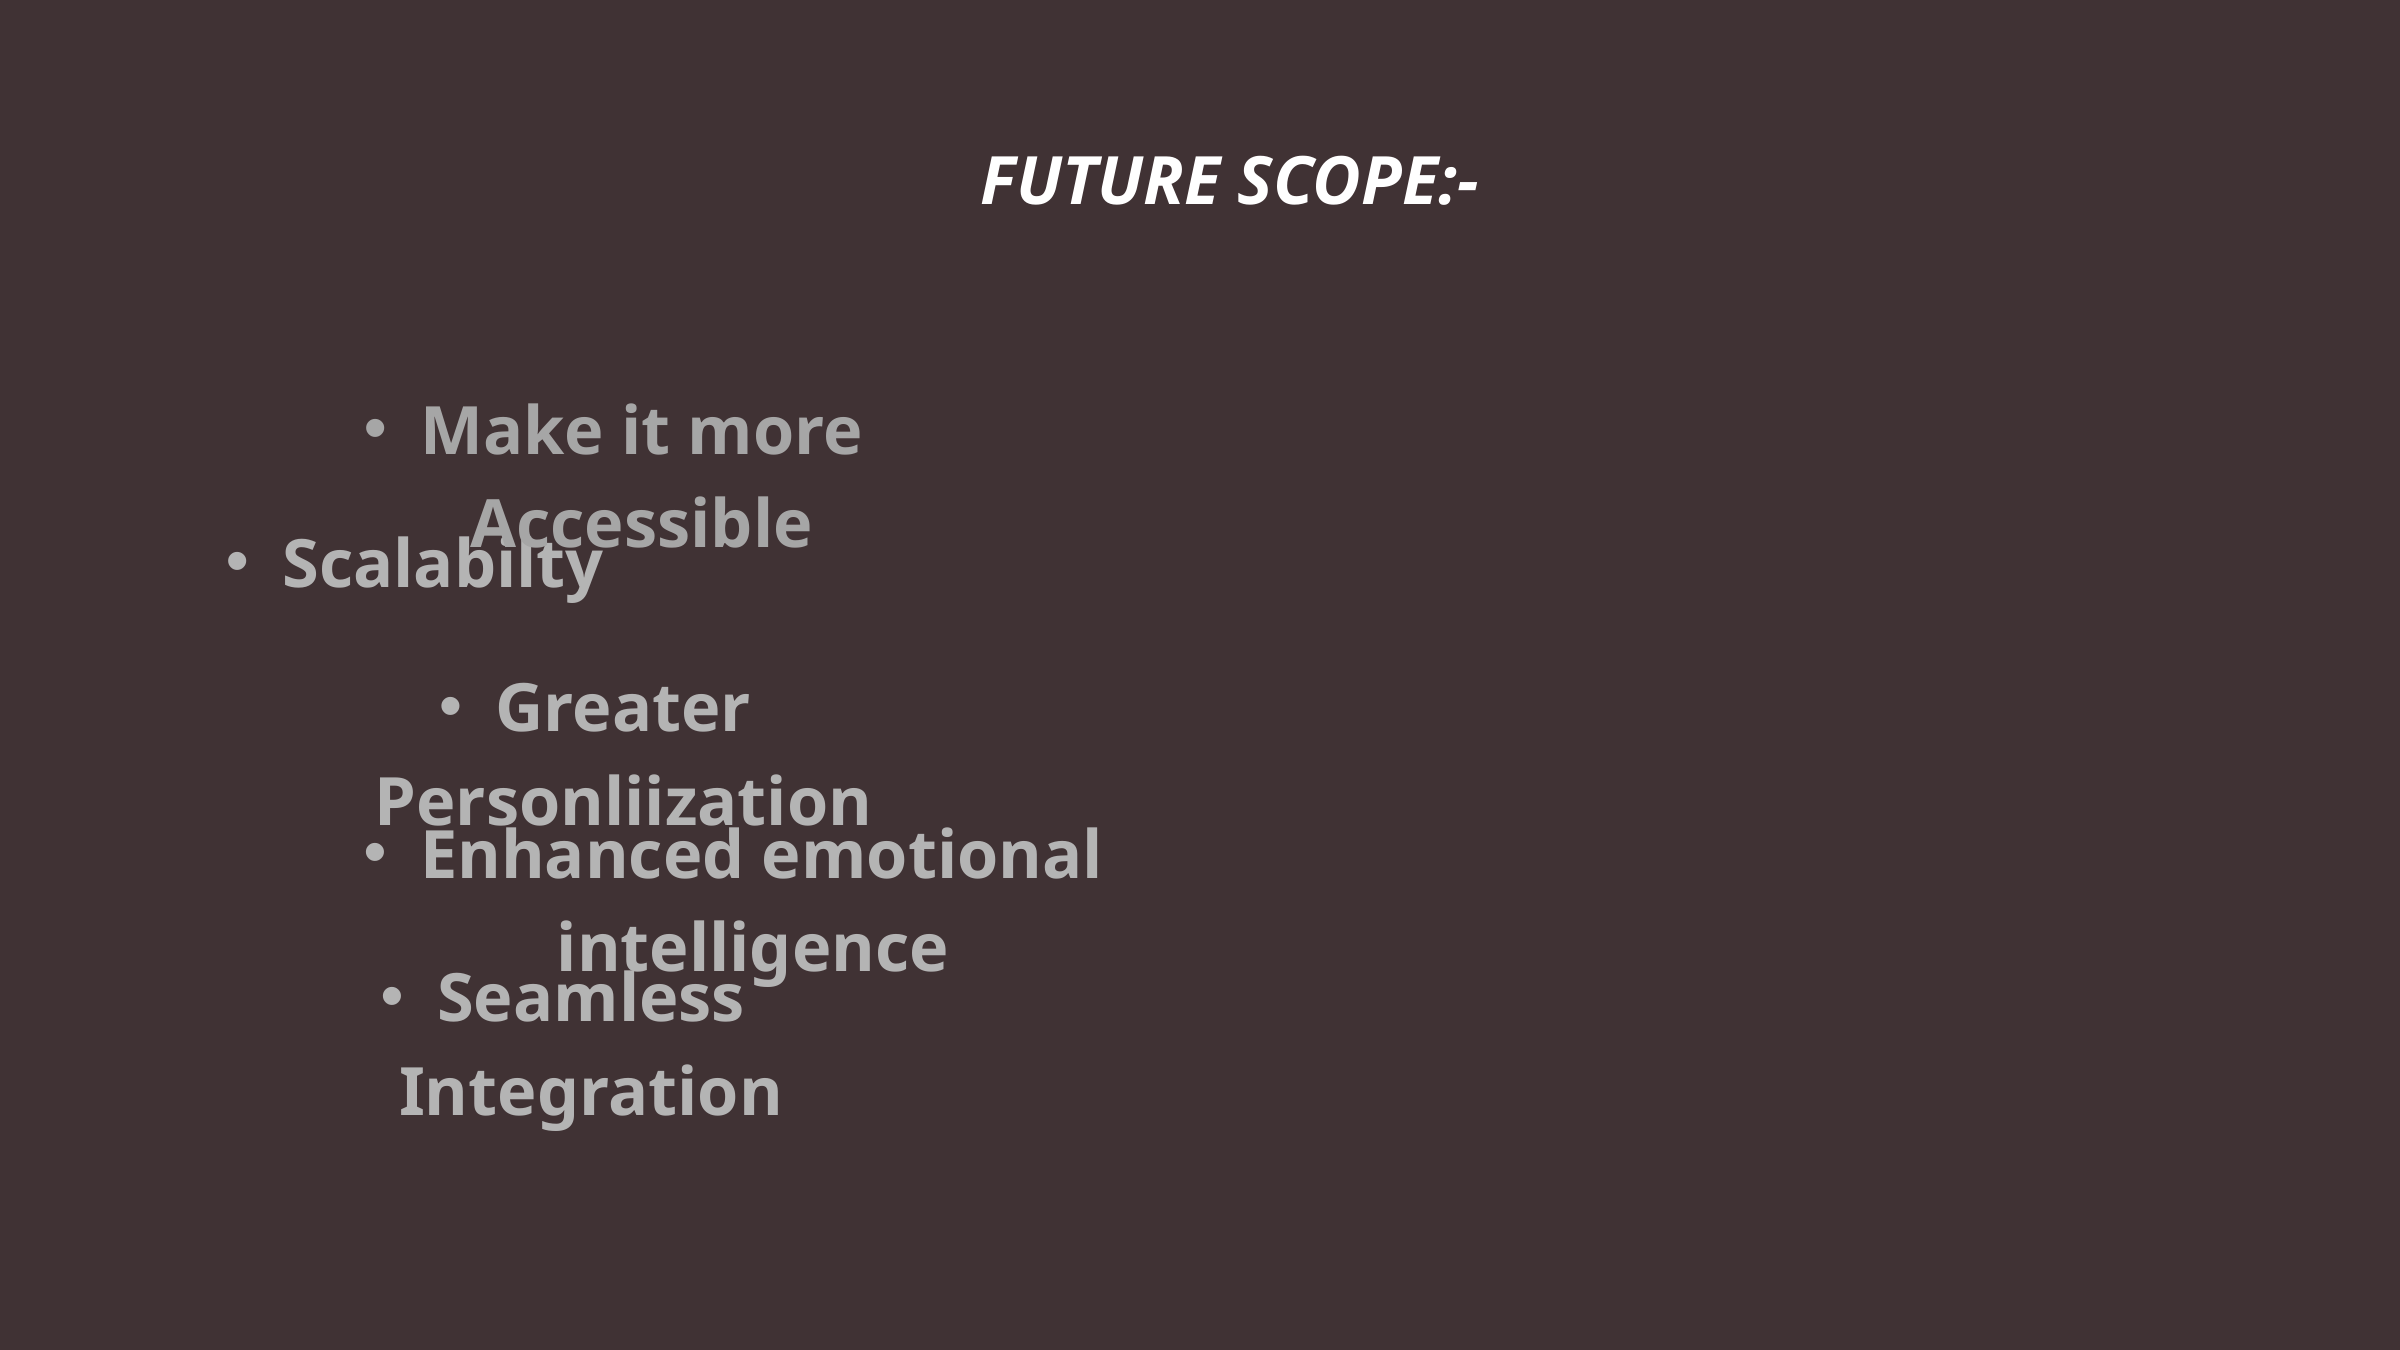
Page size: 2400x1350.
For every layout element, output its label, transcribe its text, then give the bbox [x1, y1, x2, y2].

text_box Seamless Integration [135, 941, 934, 1129]
text_box FUTURE SCOPE:- [904, 124, 1556, 219]
text_box Make it more Accessible [135, 374, 1035, 561]
text_box Enhanced emotional intelligence [105, 798, 1305, 985]
text_box Scalabilty [168, 561, 605, 601]
text_box Greater Personliization [135, 651, 998, 798]
